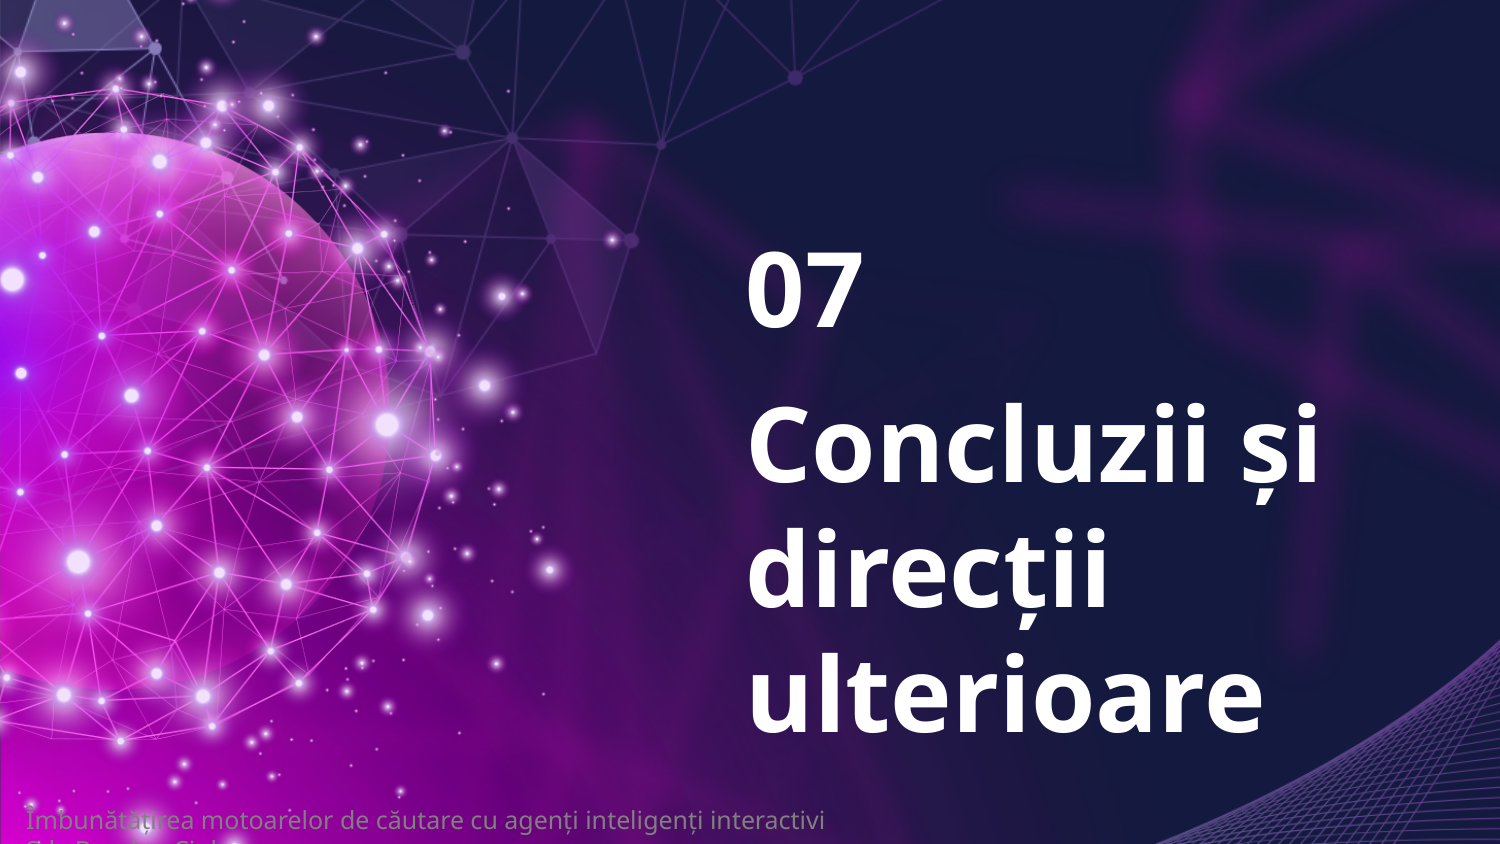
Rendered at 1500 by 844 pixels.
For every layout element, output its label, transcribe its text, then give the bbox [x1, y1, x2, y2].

text_box Îmbunătățirea motoarelor de căutare cu agenți inteligenți interactivi Sd. Bogdan Cioba [726, 789, 1489, 844]
title Concluzii și direcții ulterioare [730, 362, 1383, 656]
title 07 [730, 206, 1056, 363]
picture [0, 0, 1500, 844]
